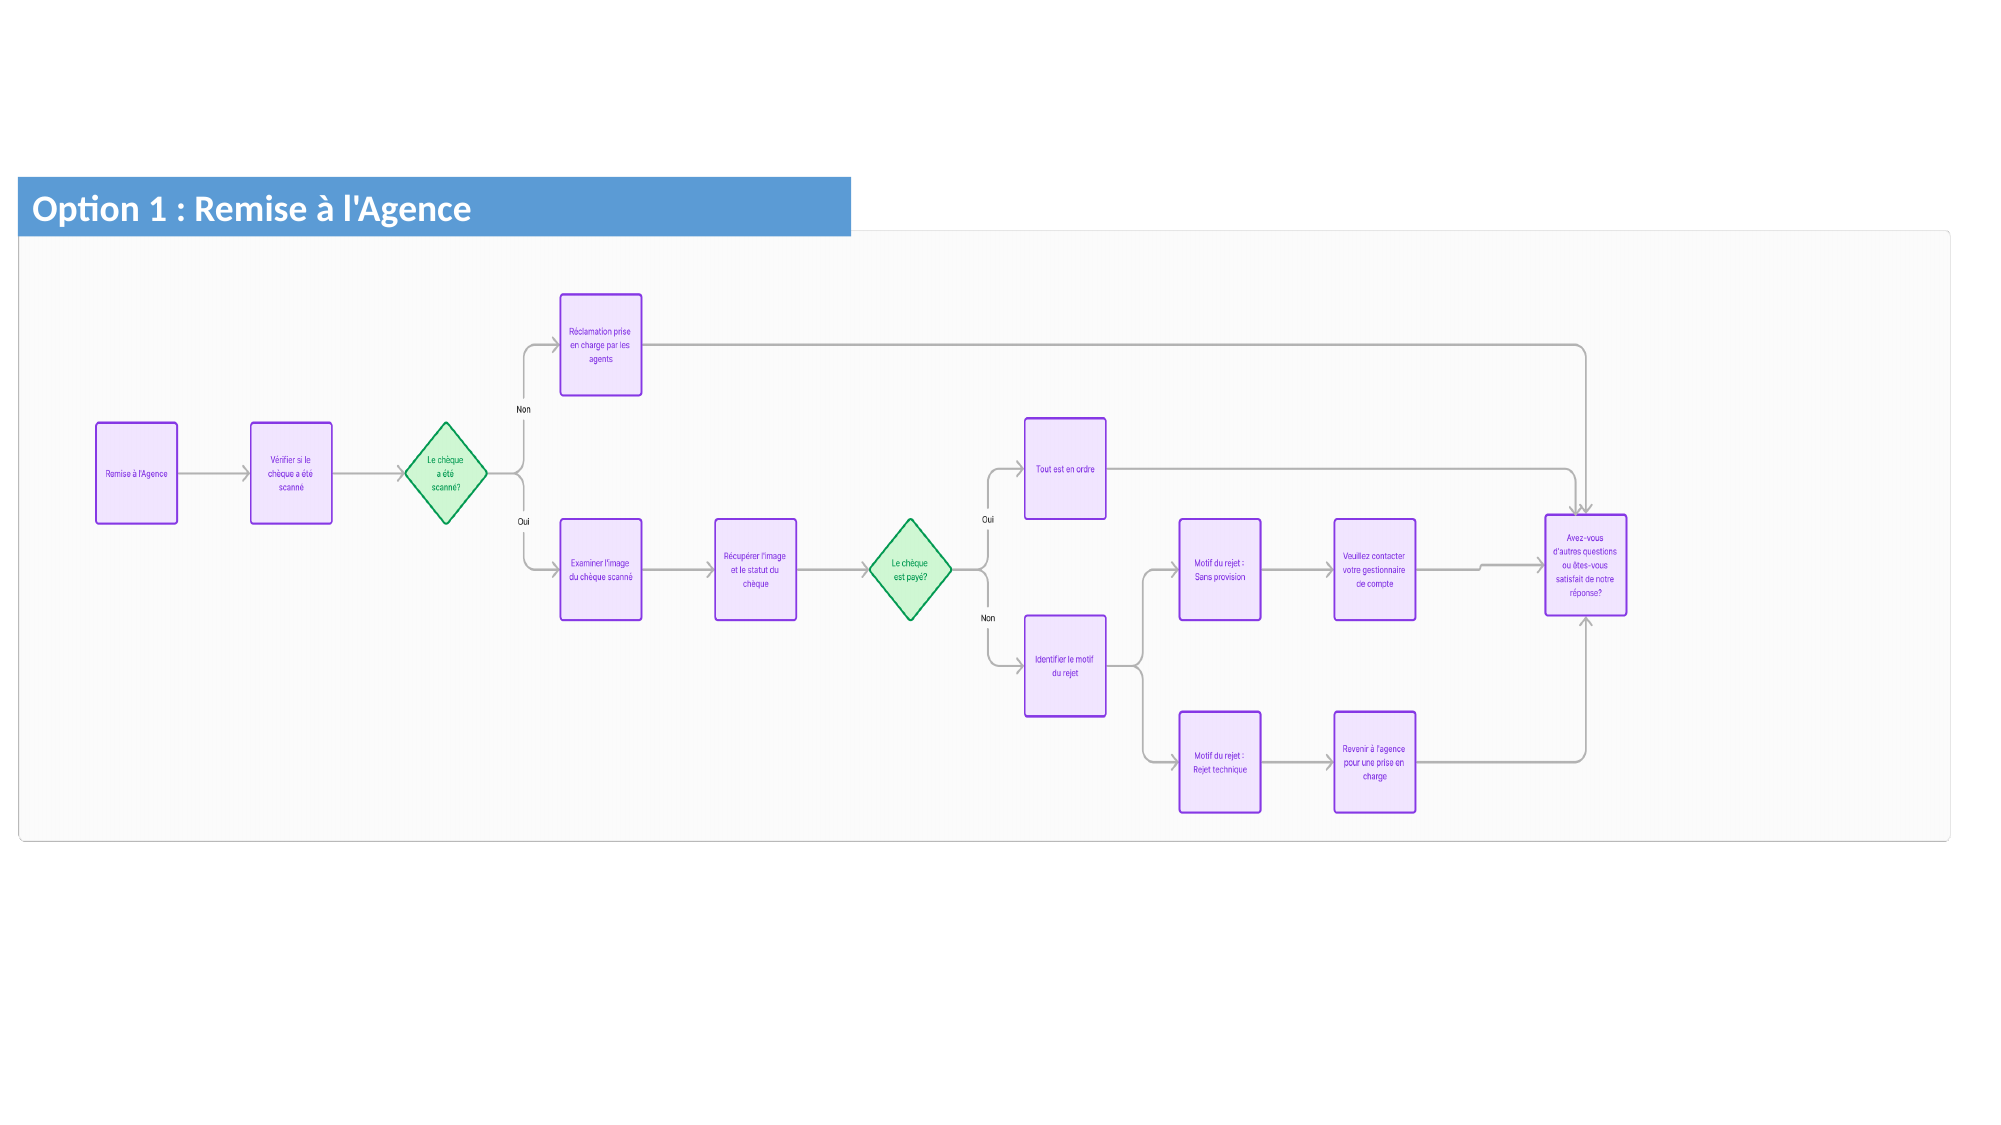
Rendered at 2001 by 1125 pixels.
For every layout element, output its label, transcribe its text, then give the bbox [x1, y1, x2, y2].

picture [0, 207, 1969, 864]
text_box Option 1 : Remise à l'Agence [17, 176, 852, 207]
